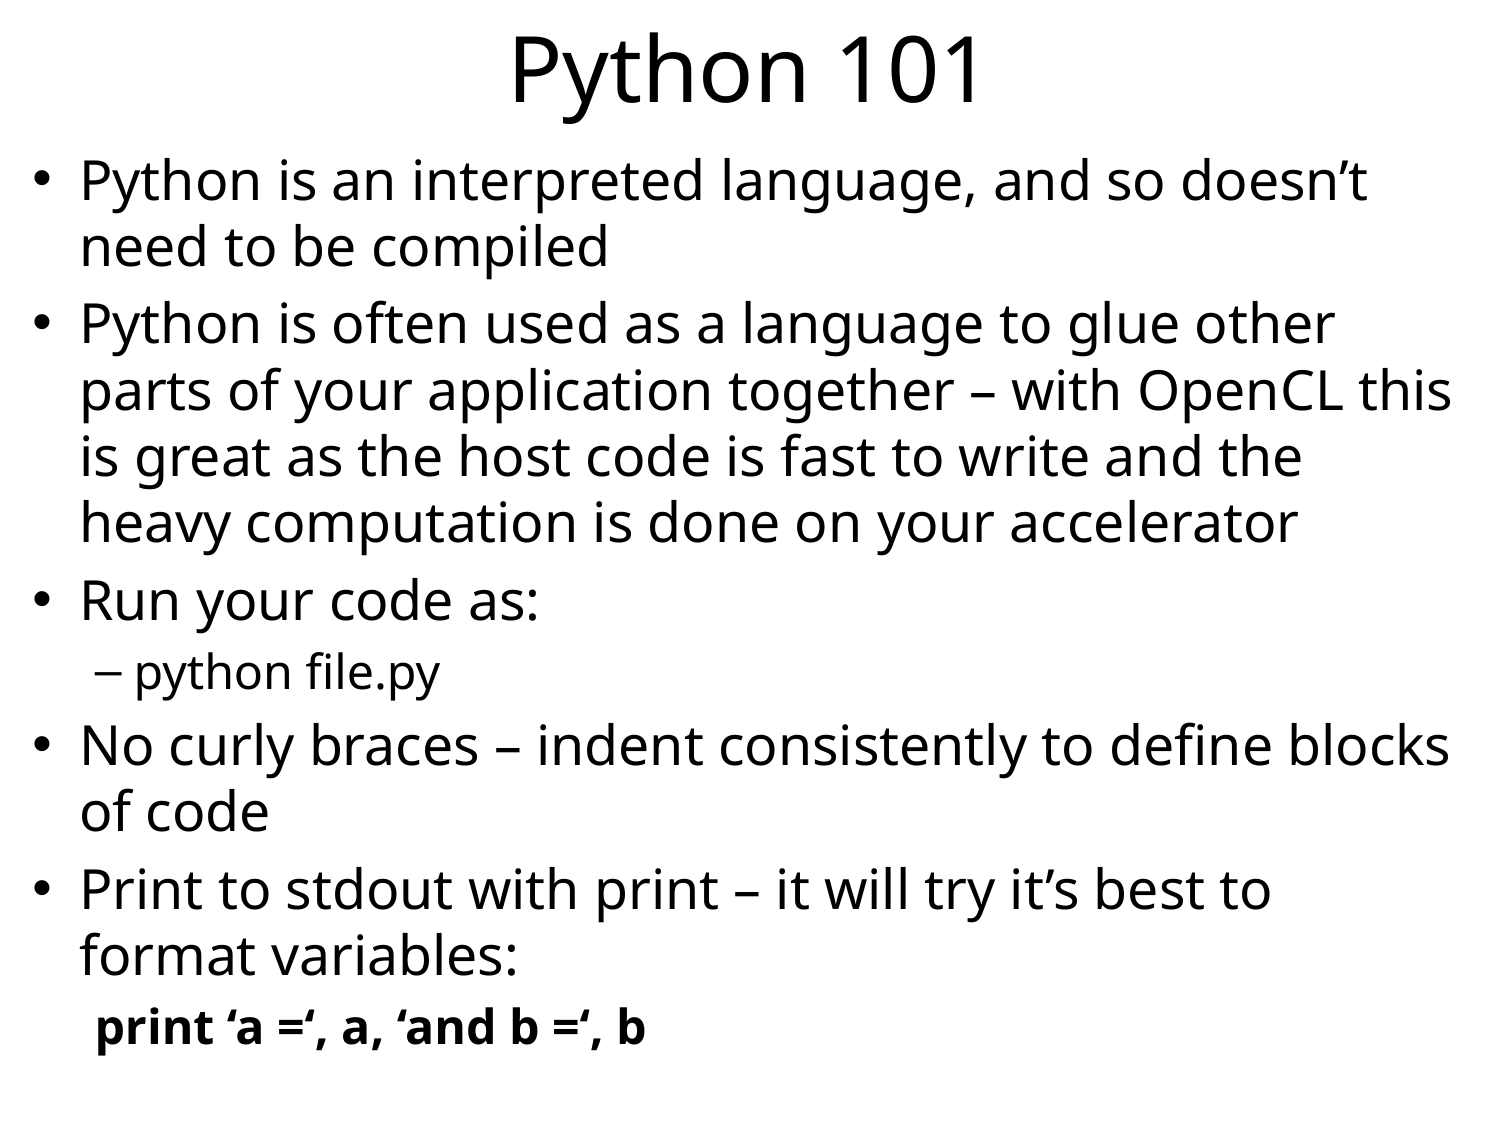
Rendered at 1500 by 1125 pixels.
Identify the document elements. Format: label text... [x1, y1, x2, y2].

text_box Python 101 [74, 0, 1425, 137]
text_box Python is an interpreted language, and so doesn’t need to be compiled Python is often used as a language to glue other parts of your application together – with OpenCL this is great as the host code is fast to write and the heavy computation is done on your accelerator Run your code as: python file.py No curly braces – indent consistently to define blocks of code Print to stdout with print – it will try it’s best to format variables: print ‘a =‘, a, ‘and b =‘, b [17, 137, 1471, 1083]
